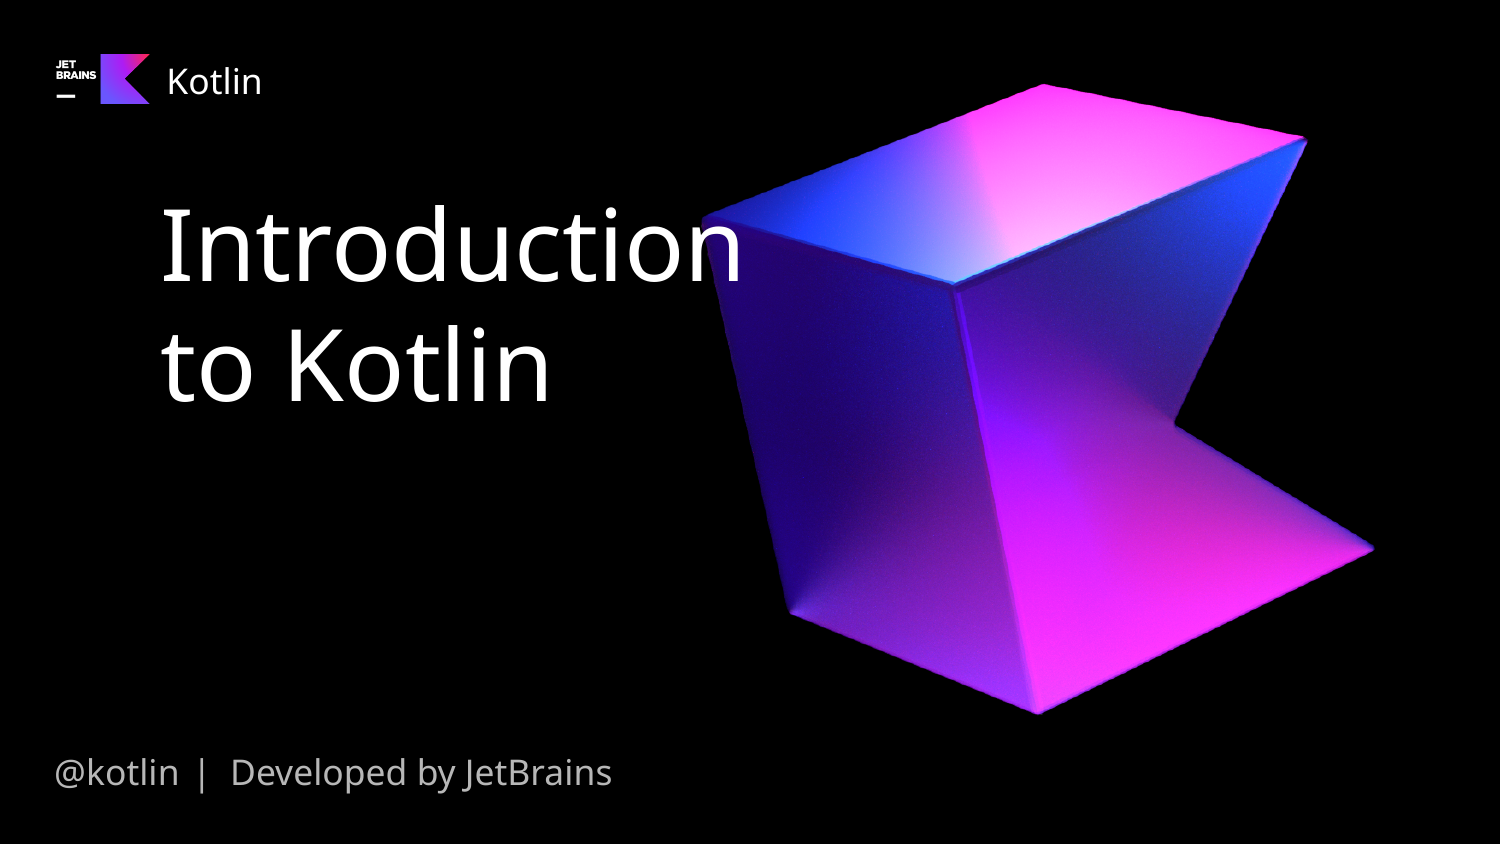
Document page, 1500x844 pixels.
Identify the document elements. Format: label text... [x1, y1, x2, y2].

text_box Introduction to Kotlin [145, 166, 1339, 479]
text_box Kotlin [151, 42, 572, 92]
text_box | Developed by JetBrains [176, 733, 828, 808]
picture [51, 54, 150, 104]
picture [665, 0, 1500, 822]
text_box @kotlin [39, 733, 176, 808]
